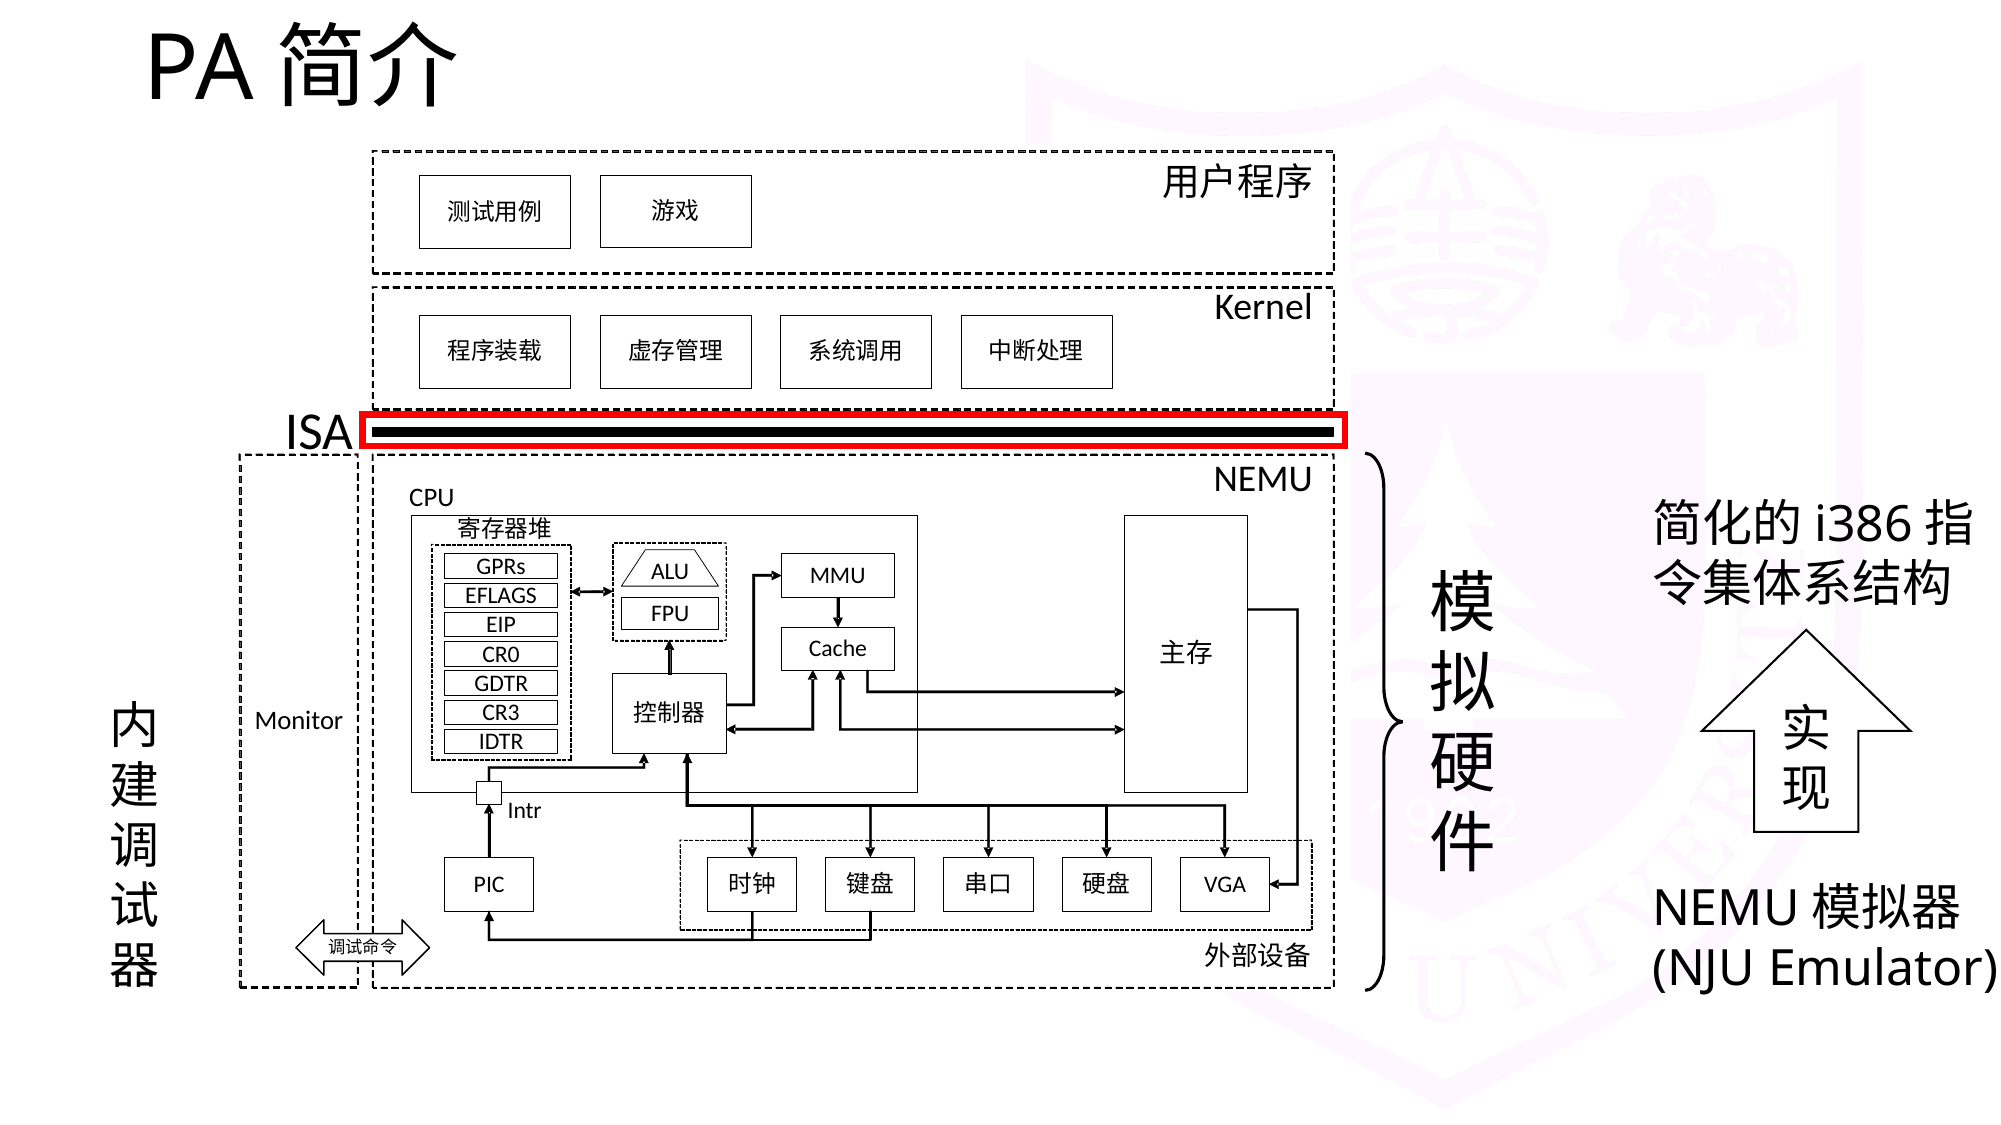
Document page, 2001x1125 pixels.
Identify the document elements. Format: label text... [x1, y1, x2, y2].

text_box 简化的i386指 令集体系结构 [1637, 484, 2000, 620]
picture [222, 144, 1352, 991]
text_box 实现 [1699, 628, 1913, 833]
text_box [1364, 451, 1403, 992]
text_box 模拟硬件 [1414, 552, 1505, 888]
text_box NEMU模拟器 (NJU Emulator) [1637, 867, 2000, 1003]
text_box 内建调试器 [94, 686, 174, 1001]
title PA简介 [128, 10, 1854, 131]
